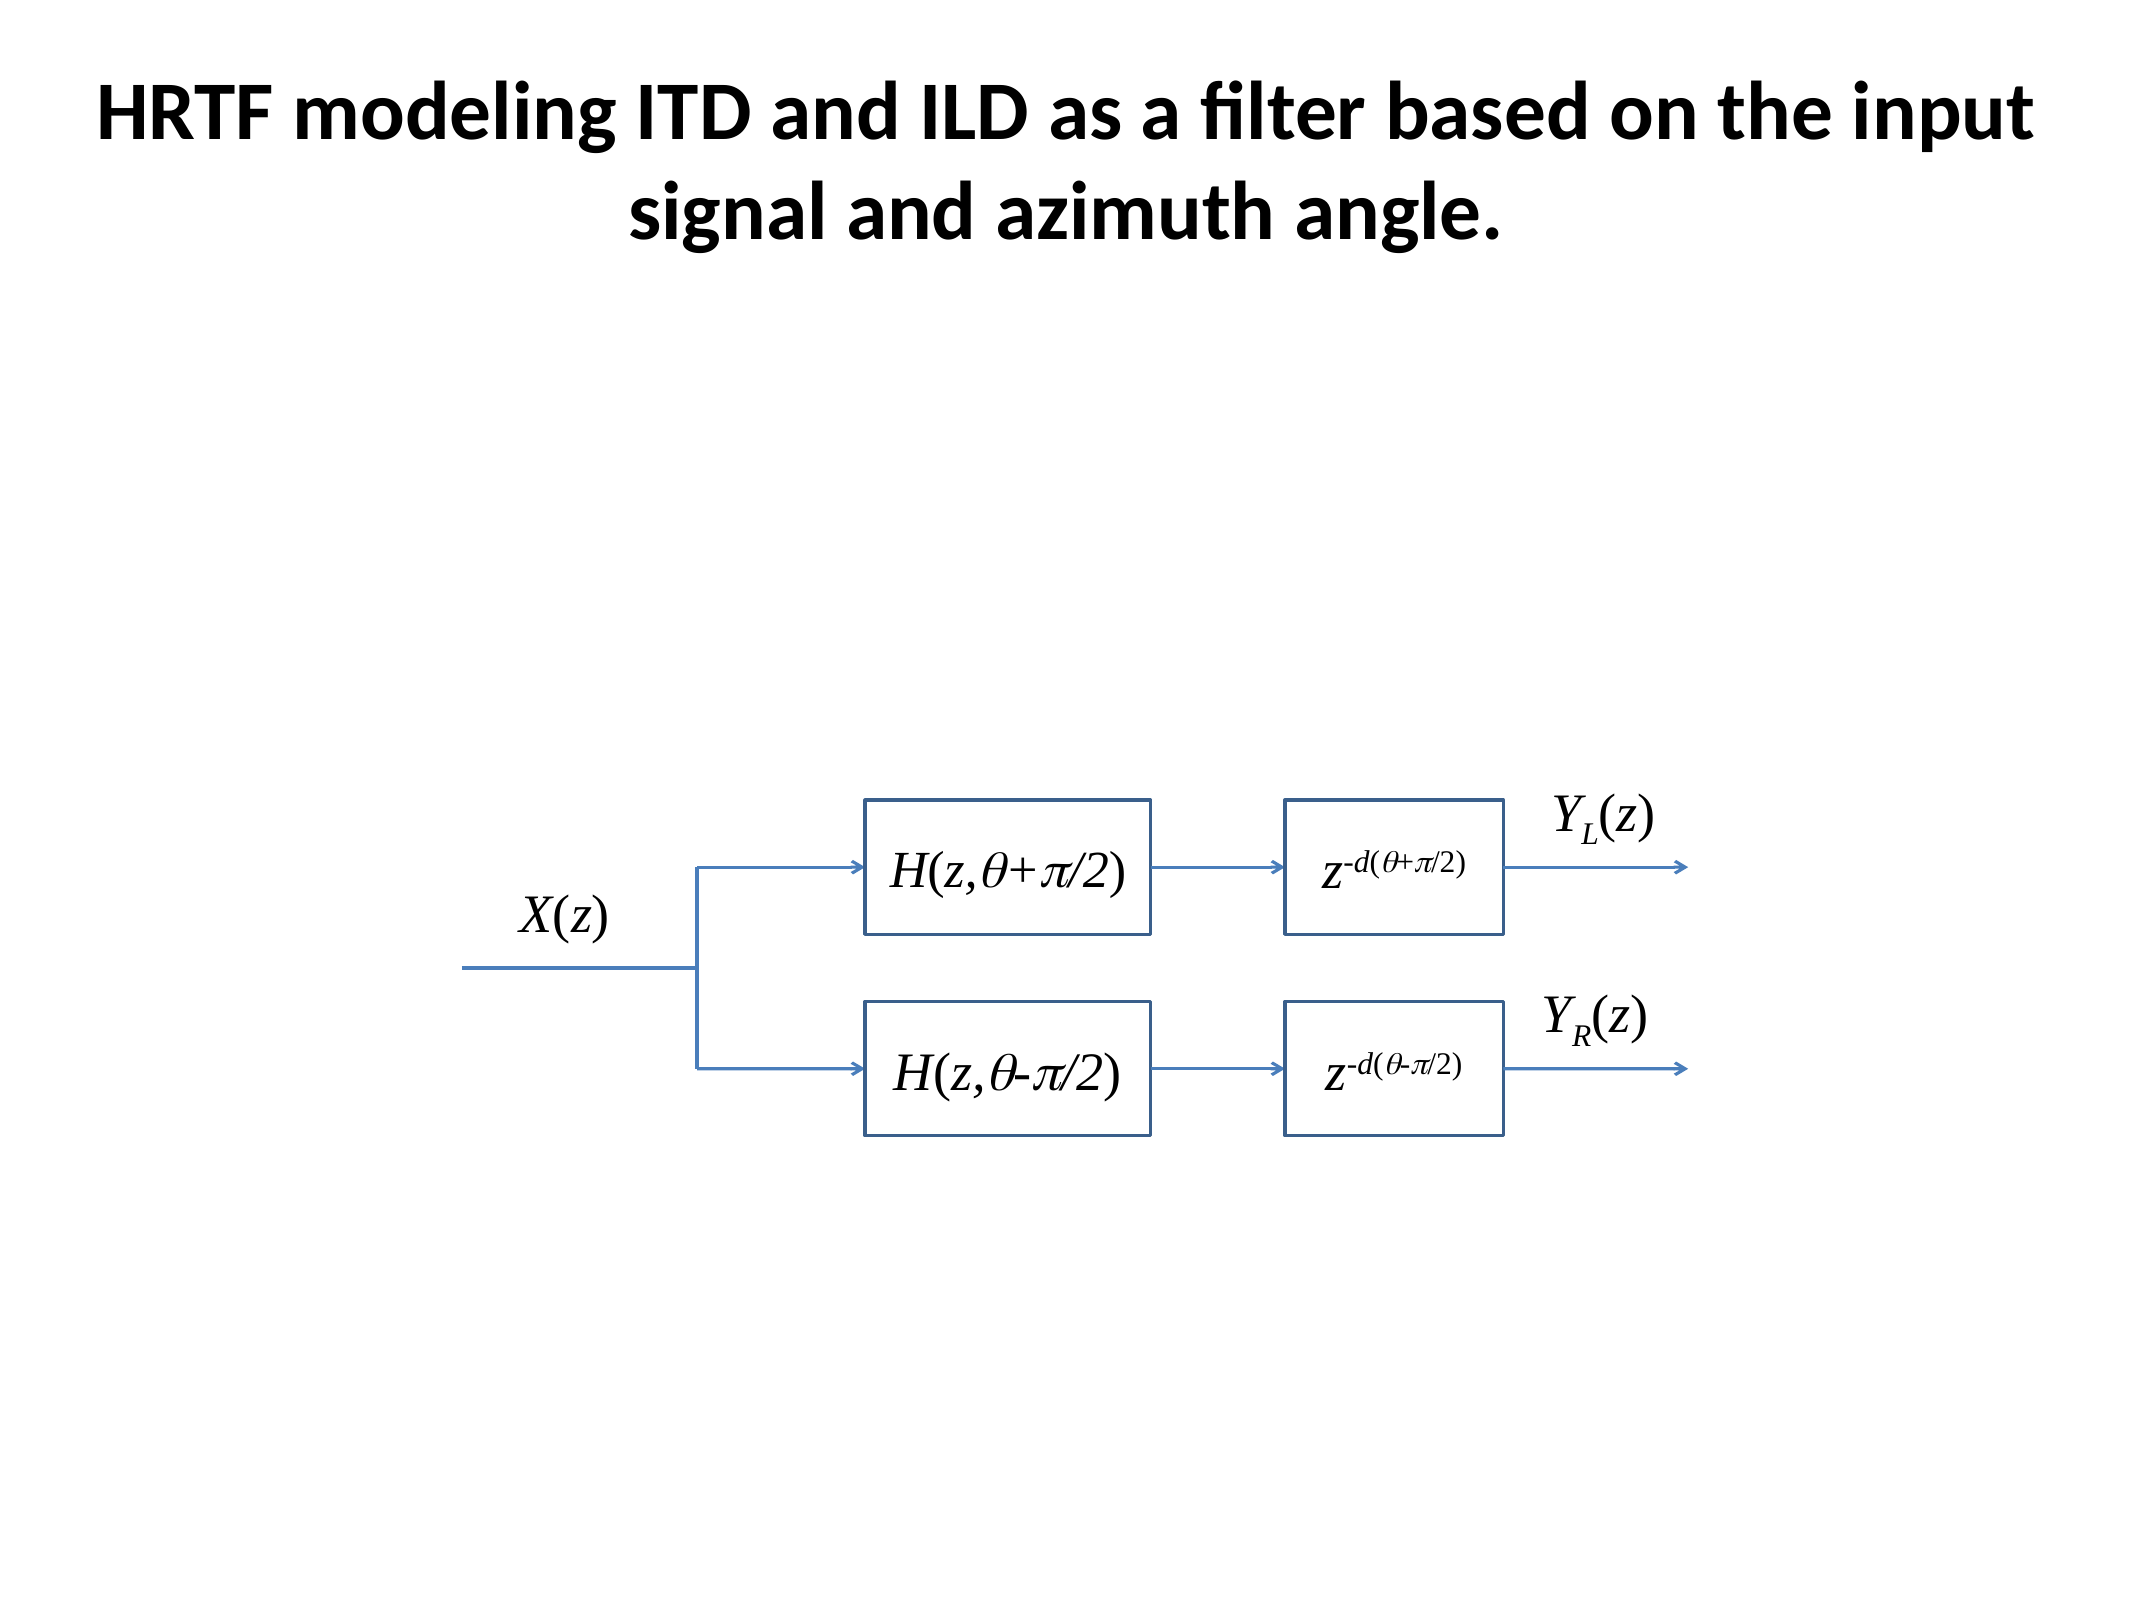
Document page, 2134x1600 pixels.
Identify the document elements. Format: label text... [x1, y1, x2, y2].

text_box YL(z) [1529, 766, 1678, 862]
text_box X(z) [498, 867, 632, 954]
text_box YR(z) [1520, 967, 1670, 1064]
title HRTF modeling ITD and ILD as a filter based on the input signal and azimuth angle. [0, 0, 2134, 313]
text_box H(z,q-p/2) [863, 999, 1153, 1138]
text_box H(z,q+p/2) [863, 798, 1153, 936]
text_box z-d(q-p/2) [1283, 999, 1505, 1138]
text_box z-d(q+p/2) [1283, 798, 1505, 936]
